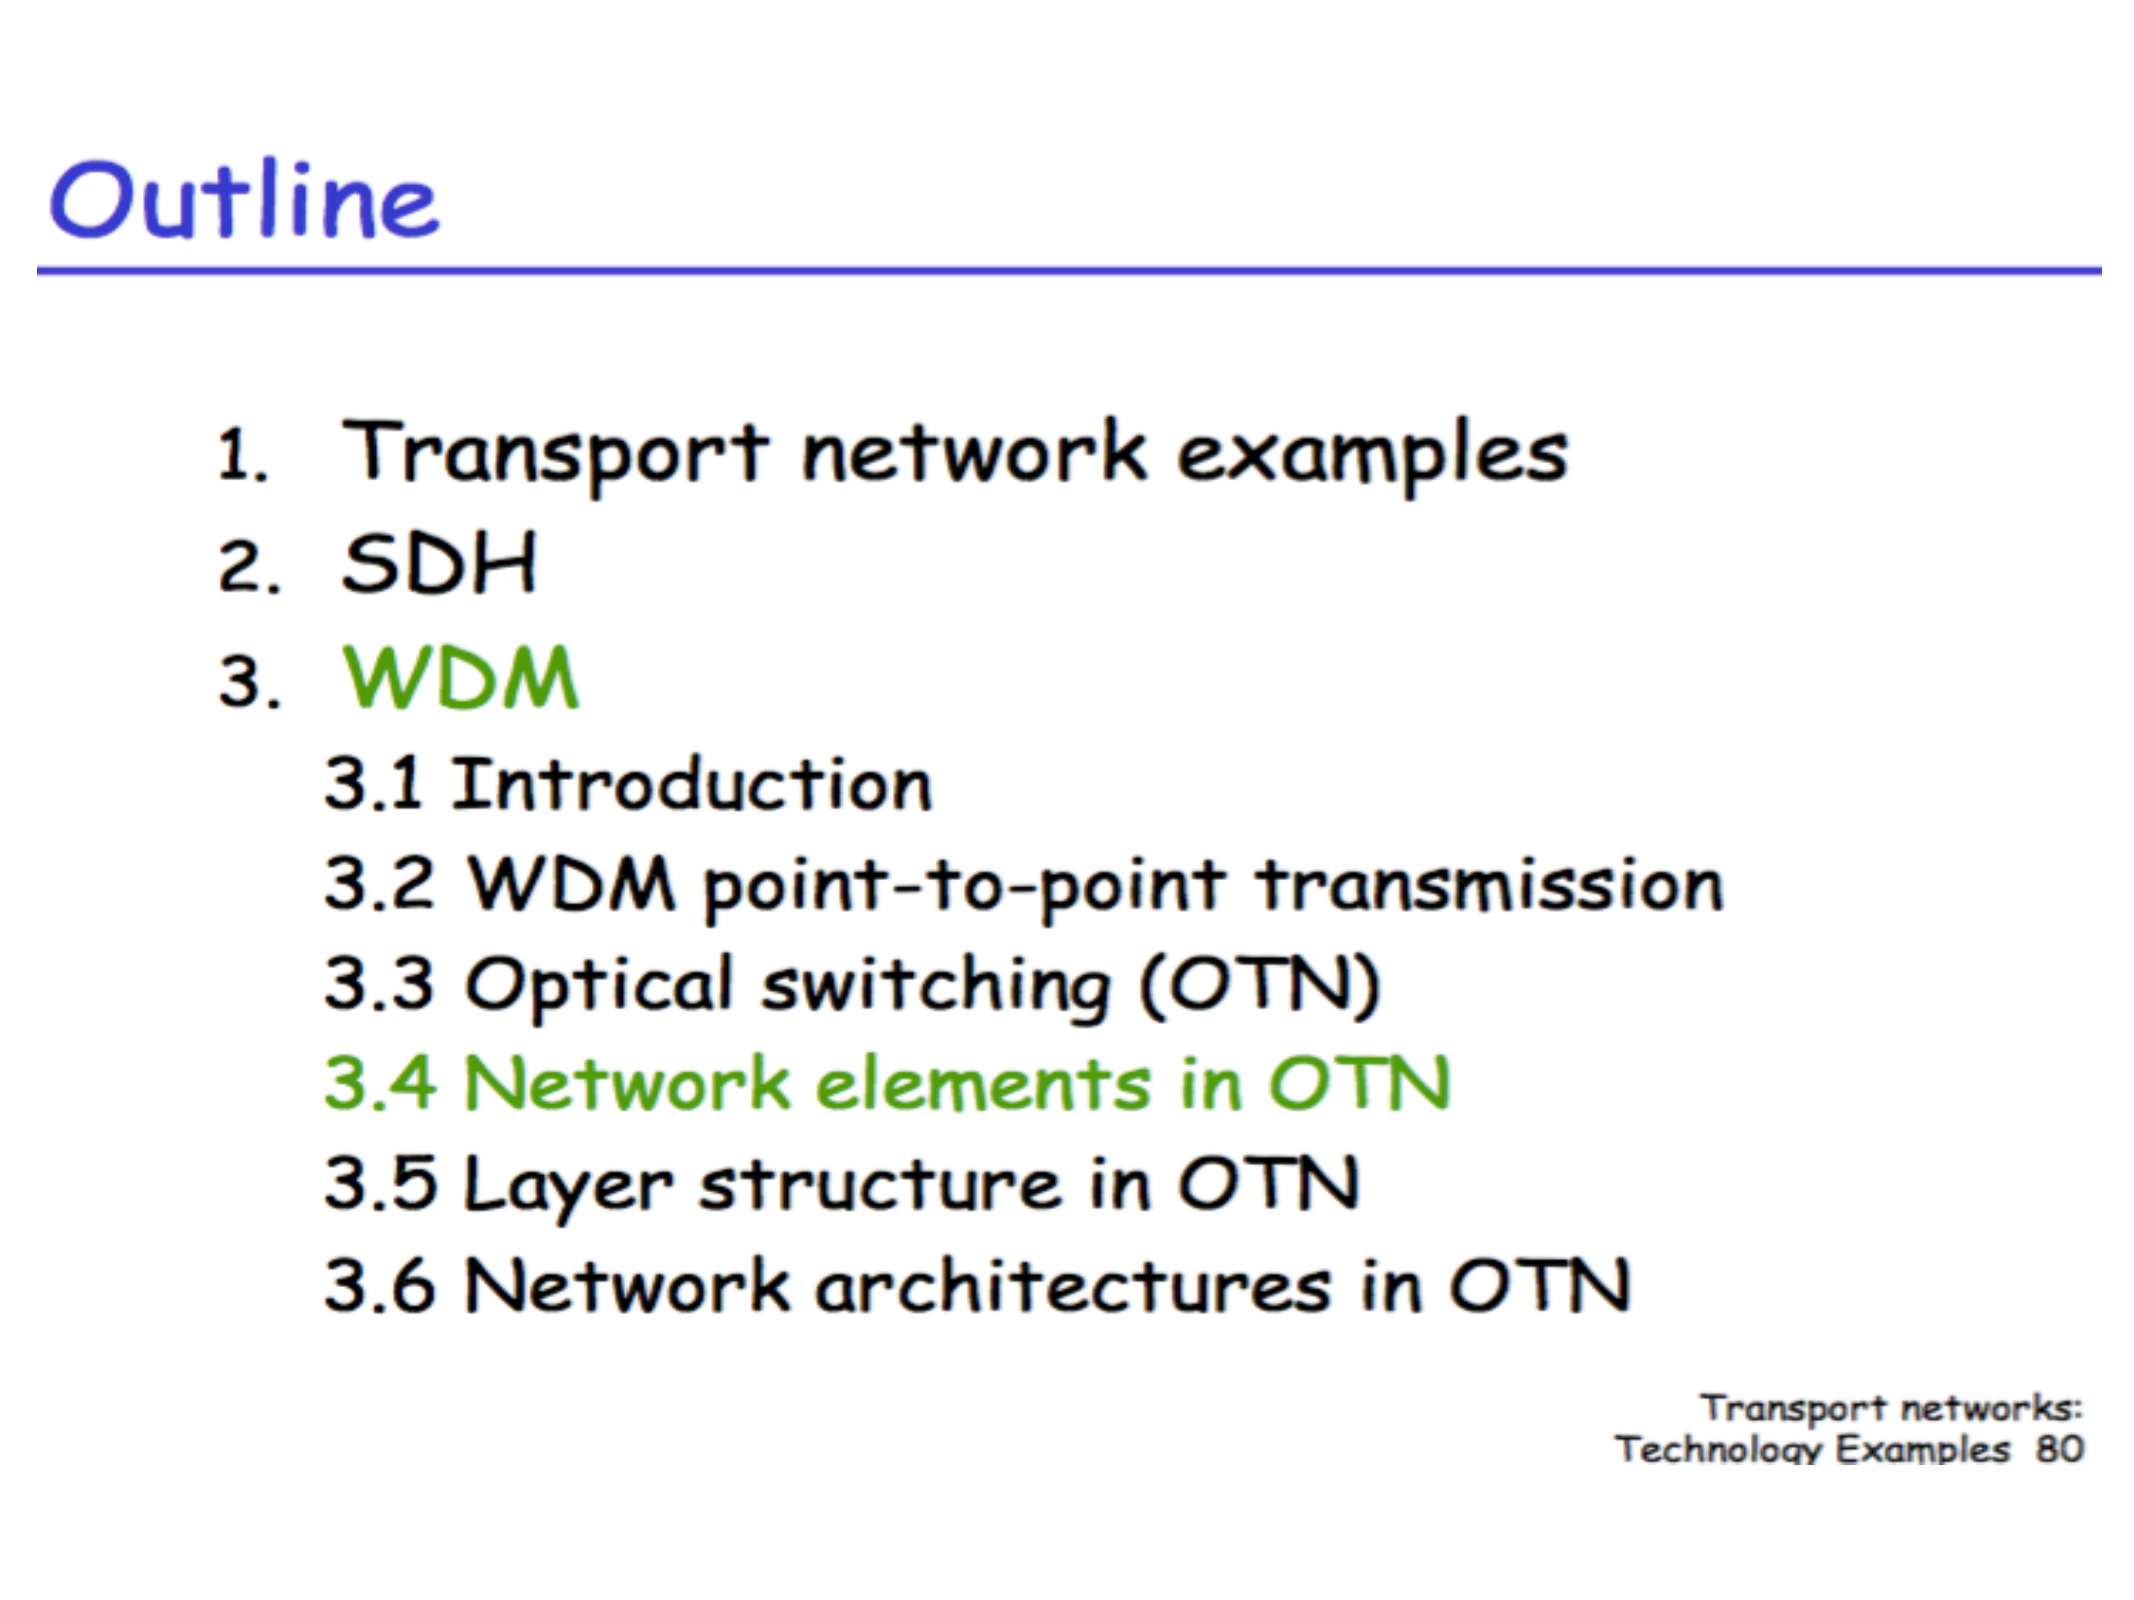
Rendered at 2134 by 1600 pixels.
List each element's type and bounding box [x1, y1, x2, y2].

picture [37, 134, 2102, 1466]
